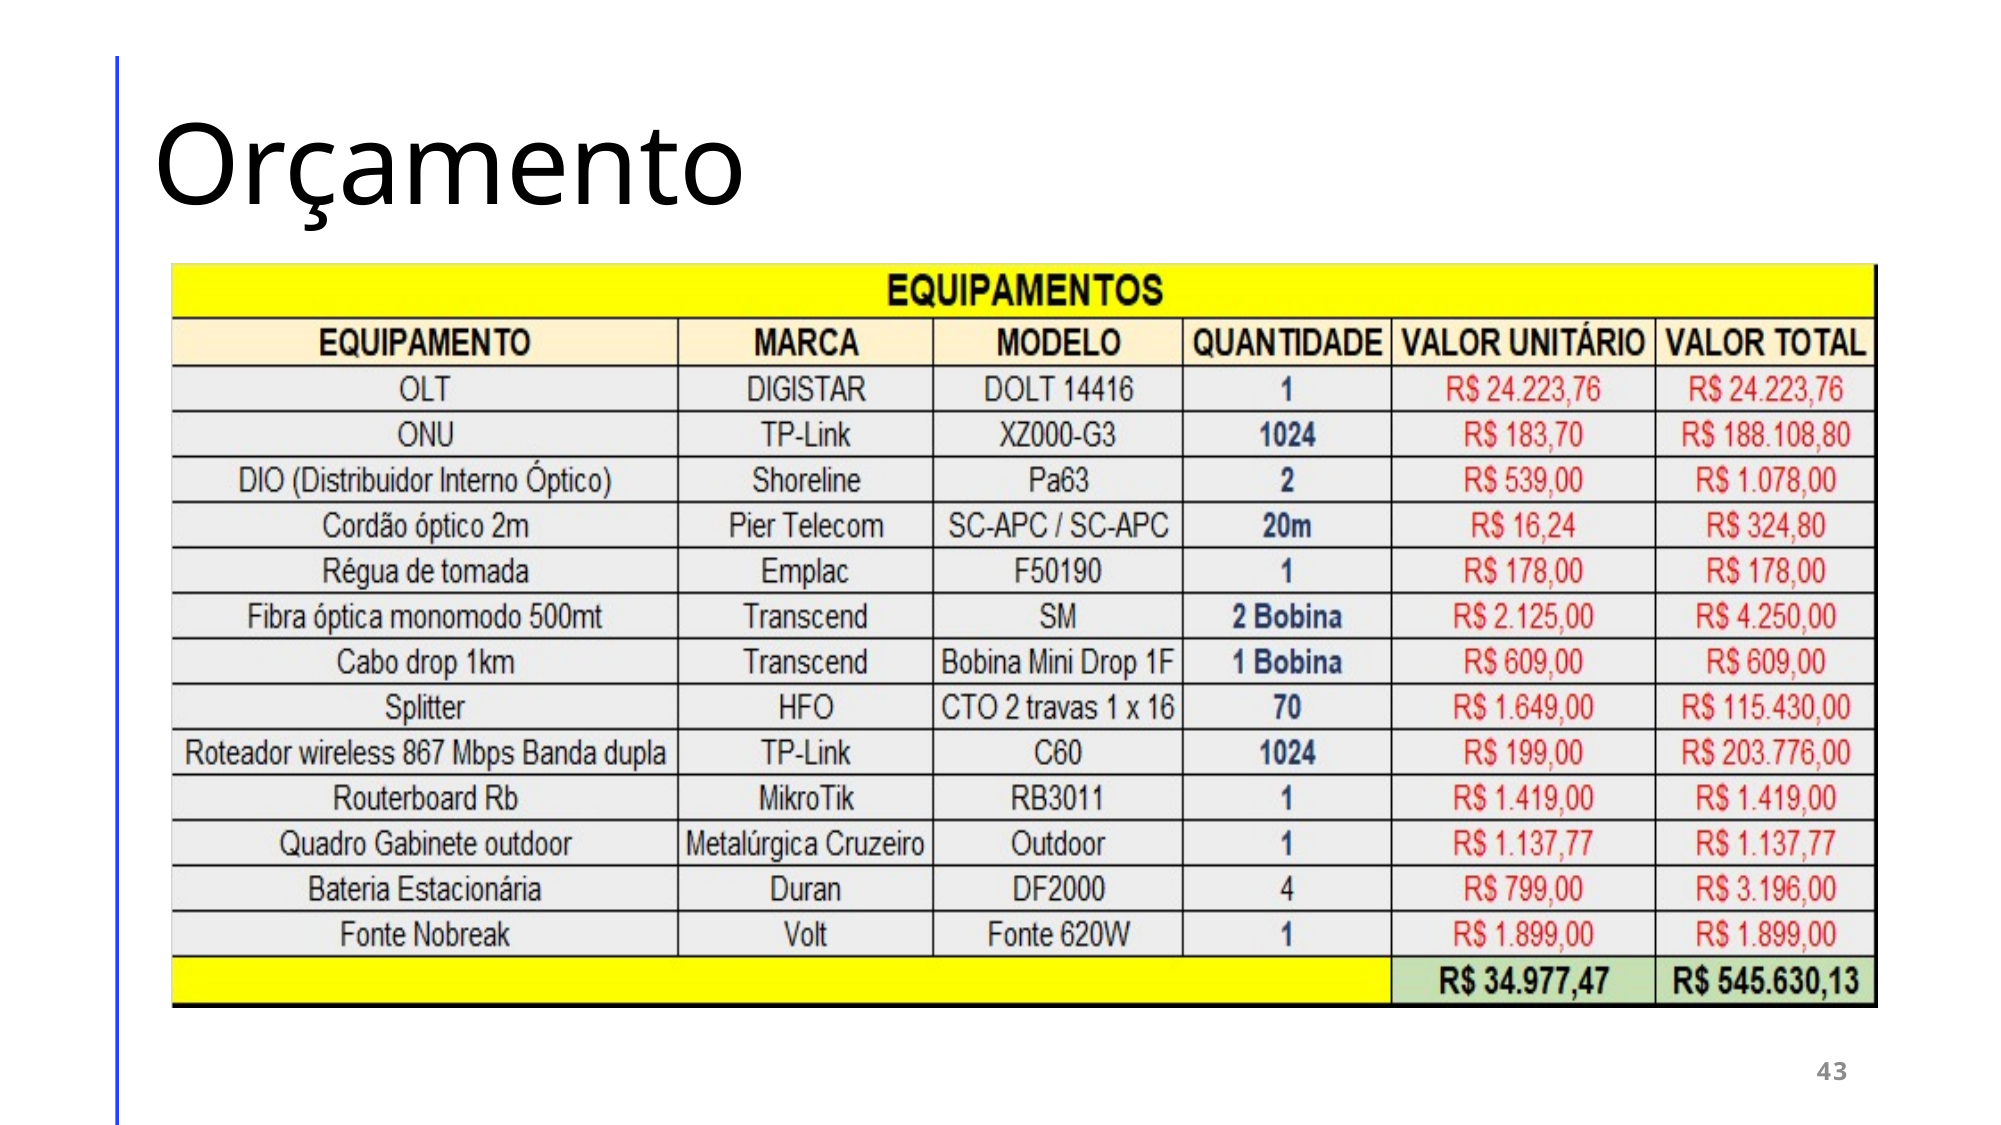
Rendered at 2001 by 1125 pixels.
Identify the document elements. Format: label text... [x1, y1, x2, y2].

picture [171, 263, 1878, 1008]
slide_number 43 [1412, 1042, 1863, 1103]
title Orçamento [137, 59, 1863, 278]
